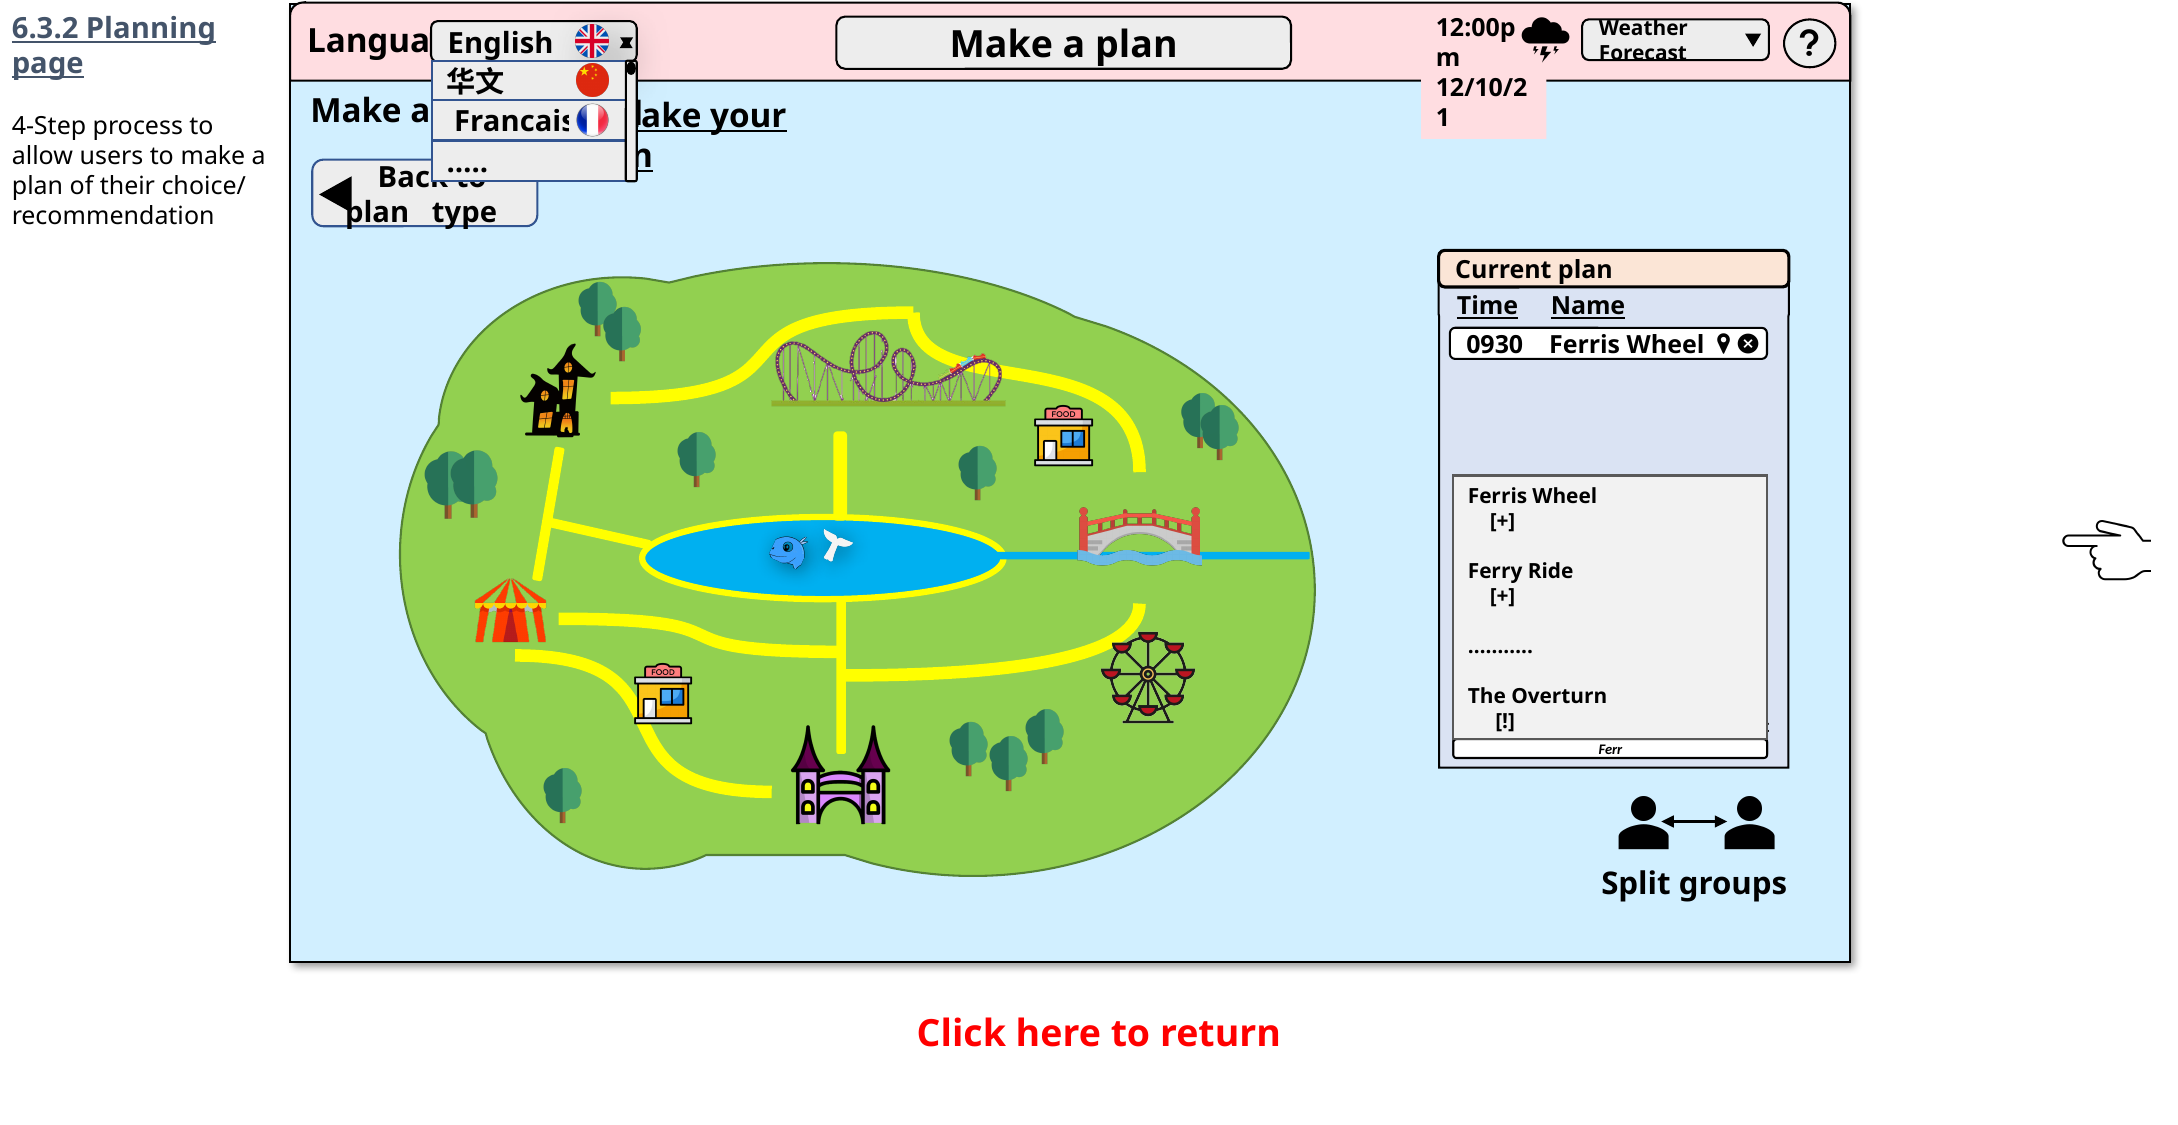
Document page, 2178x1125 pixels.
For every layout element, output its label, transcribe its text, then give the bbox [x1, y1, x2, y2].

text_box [1454, 665, 1513, 740]
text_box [431, 60, 637, 182]
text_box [1606, 785, 1787, 909]
picture [632, 662, 694, 725]
text_box > Make your own [638, 86, 803, 182]
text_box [1704, 671, 1776, 744]
picture [775, 710, 903, 837]
picture [2057, 500, 2157, 600]
picture [1101, 631, 1195, 724]
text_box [1784, 19, 1836, 68]
picture [742, 295, 1095, 467]
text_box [399, 263, 1315, 876]
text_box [290, 2, 1851, 81]
picture [515, 335, 601, 446]
picture [1709, 329, 1761, 358]
text_box [289, 82, 1851, 963]
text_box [312, 159, 538, 227]
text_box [1582, 19, 1769, 61]
picture [466, 562, 555, 651]
text_box Click here to return [901, 1001, 1341, 1062]
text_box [1438, 250, 1793, 768]
text_box Make a plan [295, 81, 431, 137]
text_box 6.3.2 Planning page 4-Step process to allow users to make a plan of their choice/ recommendation [0, 2, 286, 267]
